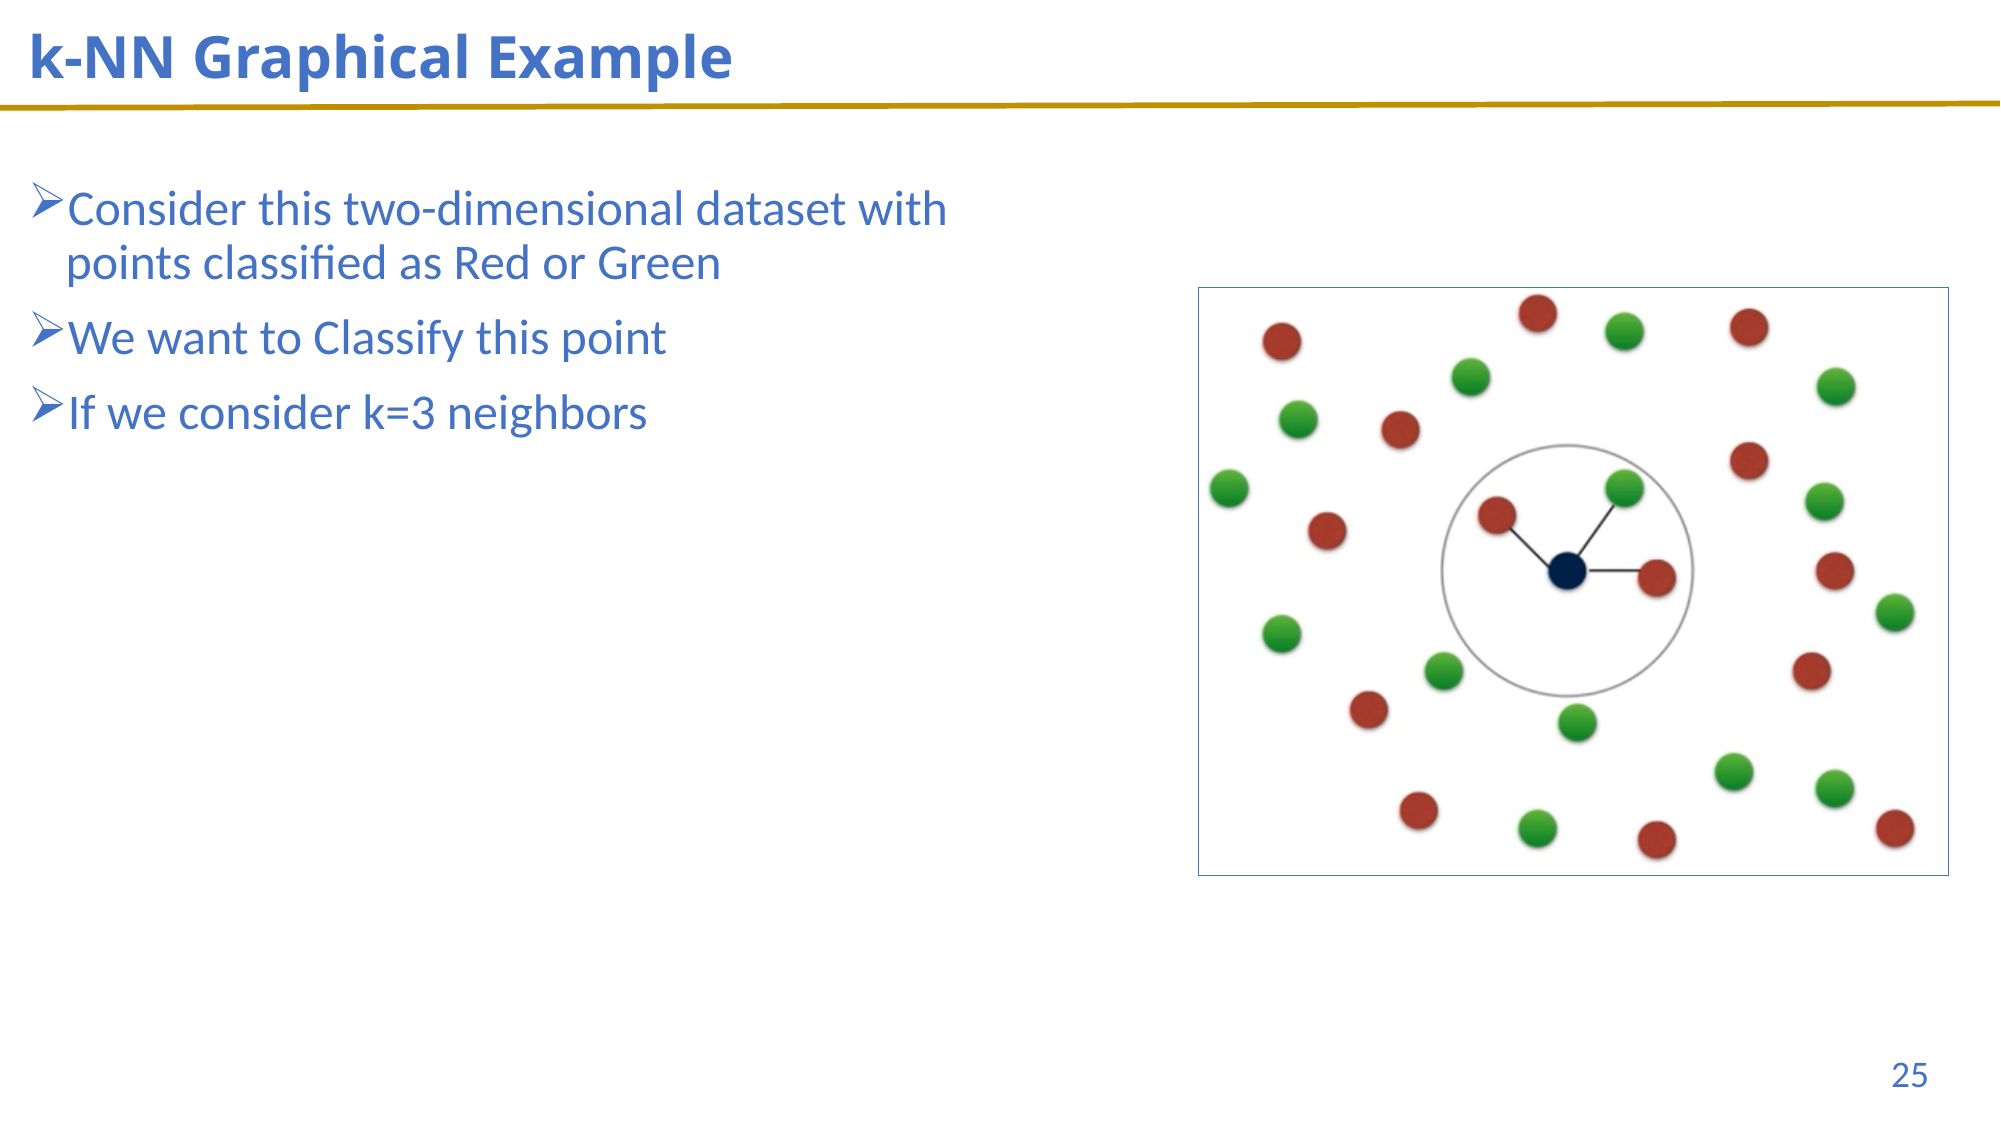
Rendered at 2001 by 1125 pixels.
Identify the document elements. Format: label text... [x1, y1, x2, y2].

list [1001, 175, 1739, 889]
text_box Consider this two-dimensional dataset with points classified as Red or Green We want to Classify this point If we consider k=3 neighbors [13, 175, 1001, 889]
slide_number 25 [1493, 1042, 1944, 1103]
picture [1198, 287, 1949, 875]
title k-NN Graphical Example [13, 0, 1739, 120]
